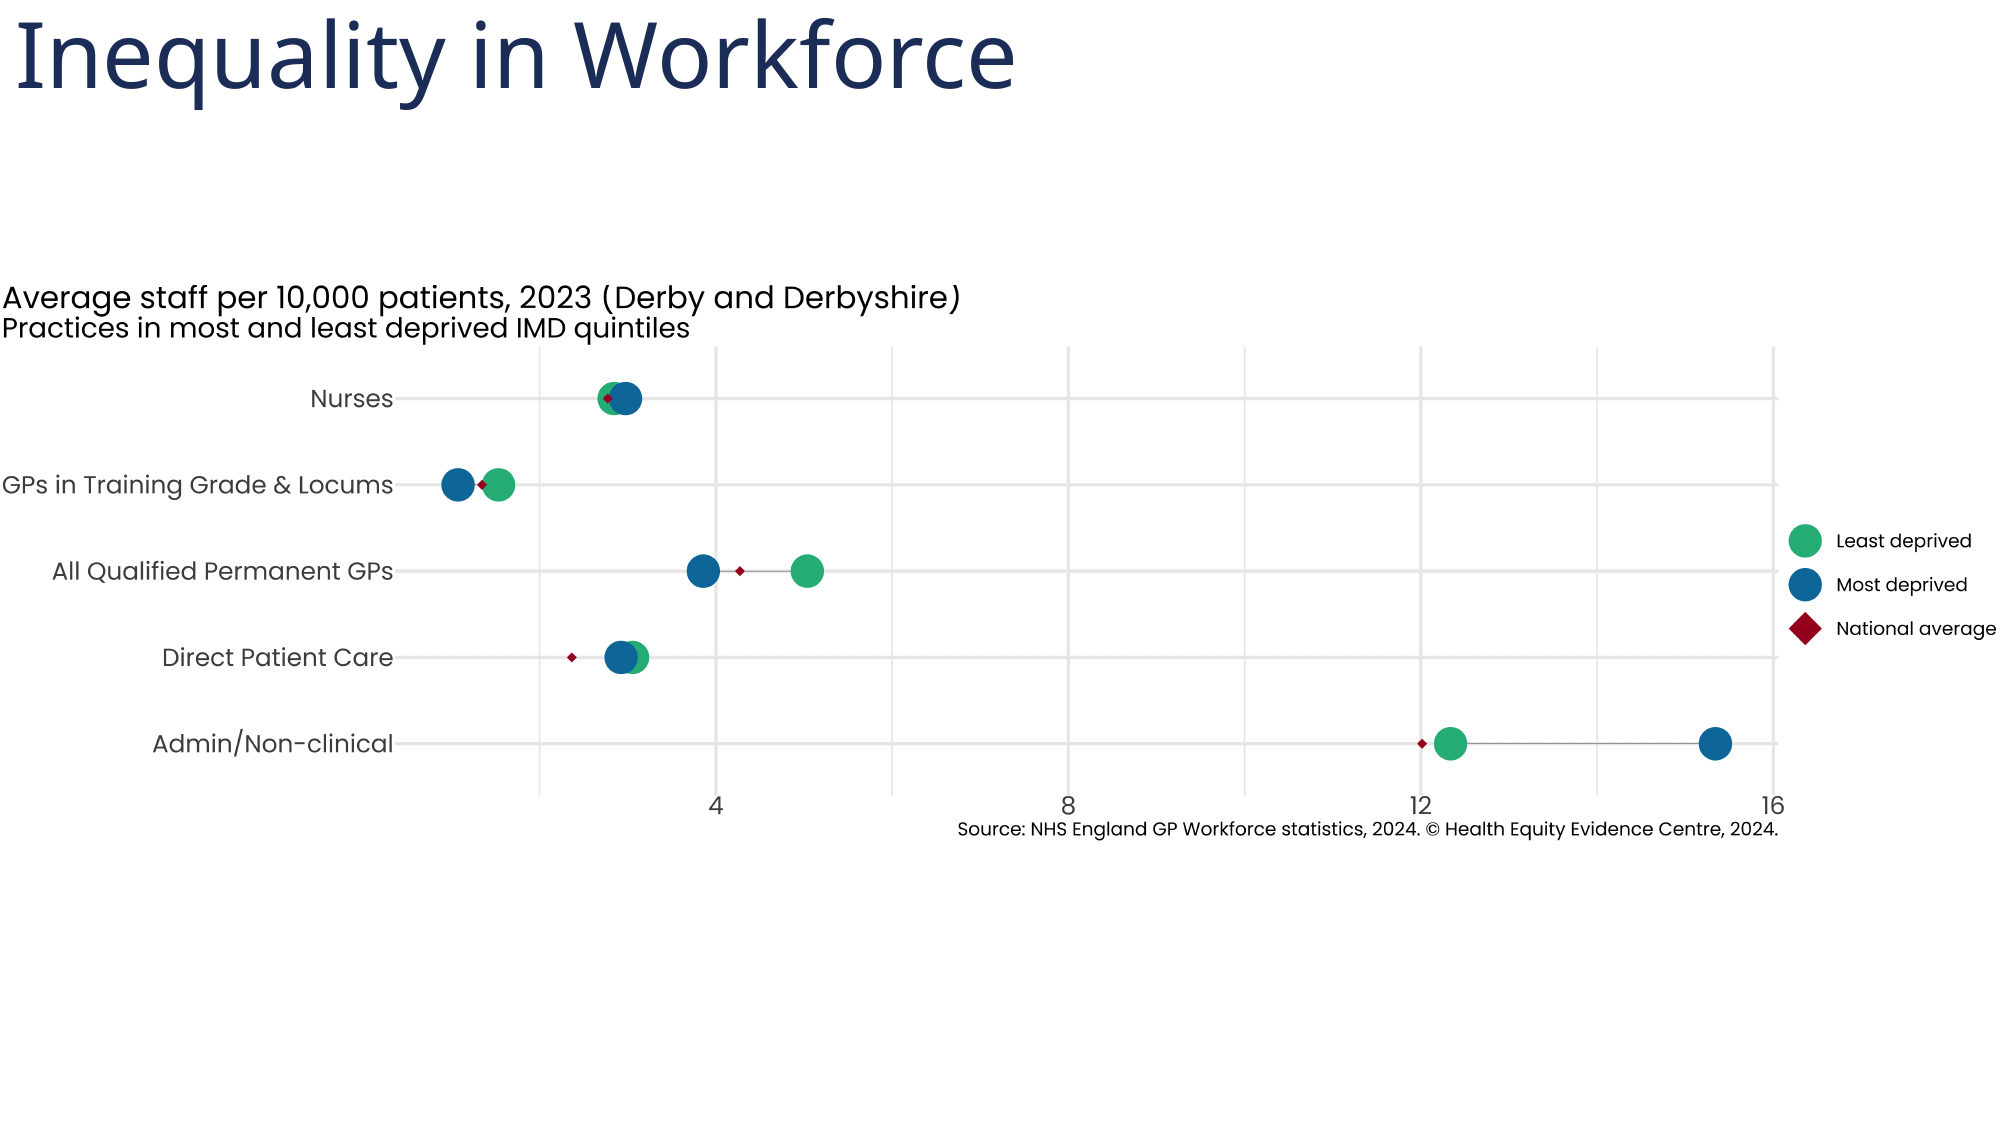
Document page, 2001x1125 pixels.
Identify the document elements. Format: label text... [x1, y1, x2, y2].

picture [0, 284, 2000, 843]
title Inequality in Workforce [0, 0, 2000, 119]
